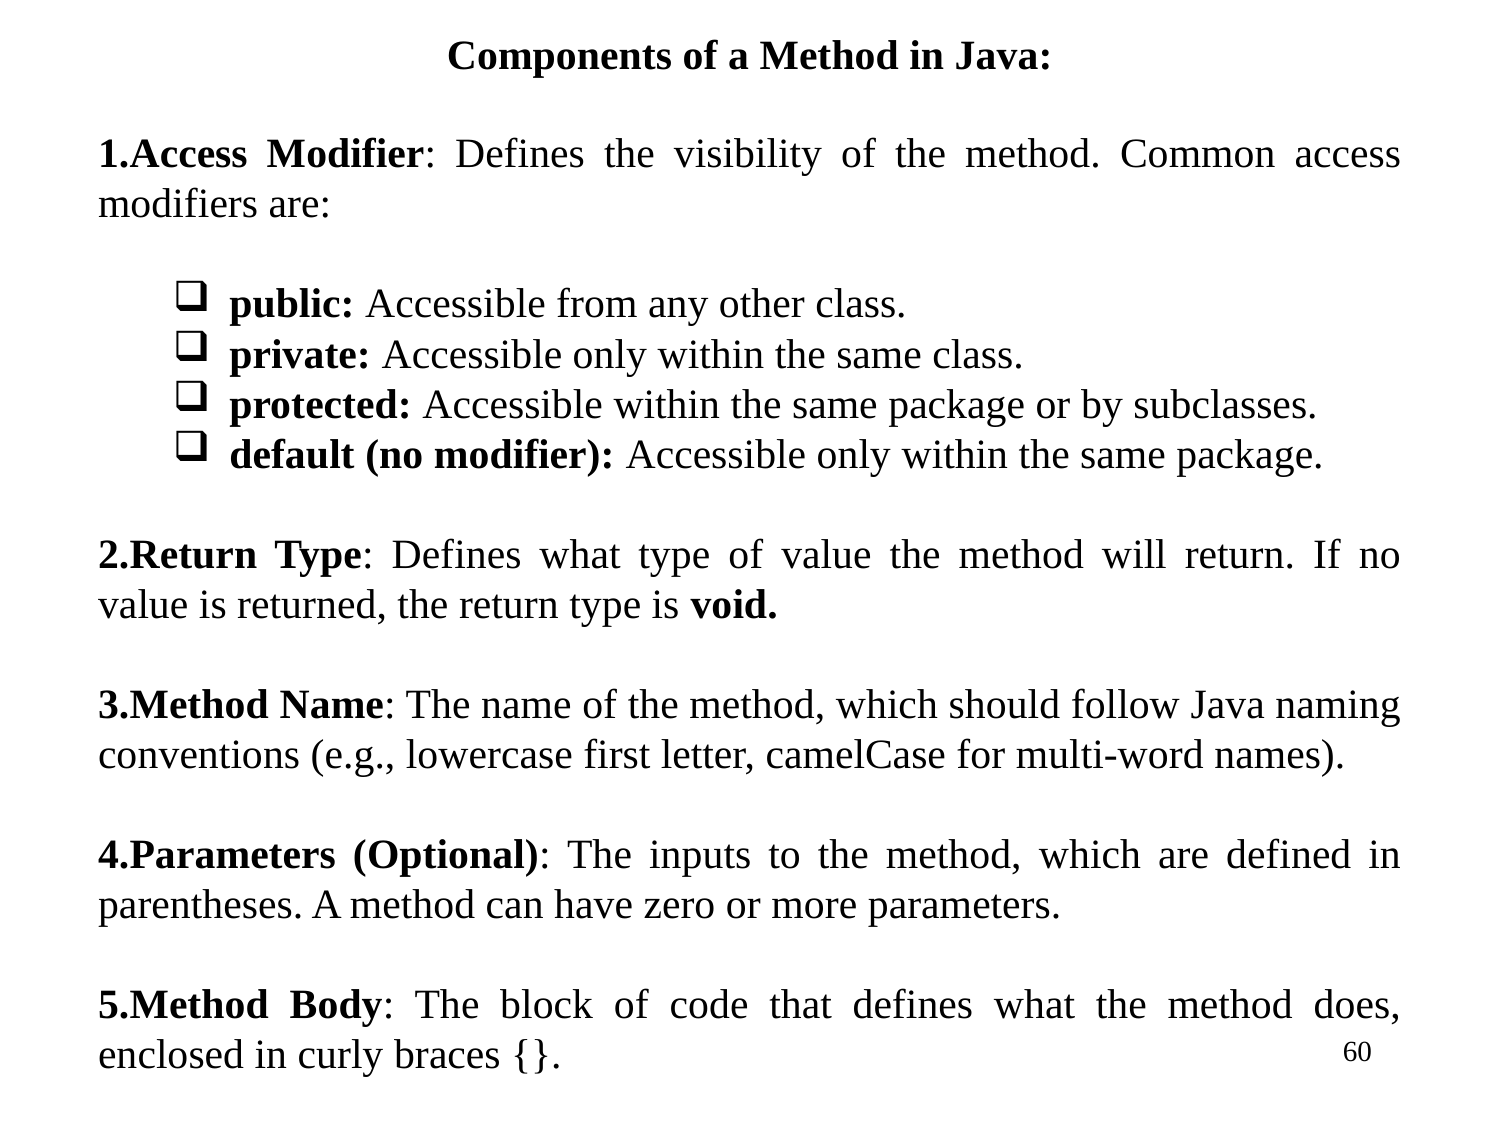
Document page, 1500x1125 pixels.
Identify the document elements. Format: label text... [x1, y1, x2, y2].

title Components of a Method in Java: [112, 8, 1388, 68]
list Access Modifier: Defines the visibility of the method. Common access modifiers are: public: Accessible from any other class. private: Accessible only within the same class. protected: Accessible within the same package or by subclasses. default (no modifier): Accessible only within the same package. Return Type: Defines what type of value the method will return. If no value is returned, the return type is void. Method Name: The name of the method, which should follow Java naming conventions (e.g., lowercase first letter, camelCase for multi-word names). Parameters (Optional): The inputs to the method, which are defined in parentheses. A method can have zero or more parameters. Method Body: The block of code that defines what the method does, enclosed in curly braces {}. [83, 68, 1417, 1125]
slide_number 60 [1074, 1025, 1388, 1100]
